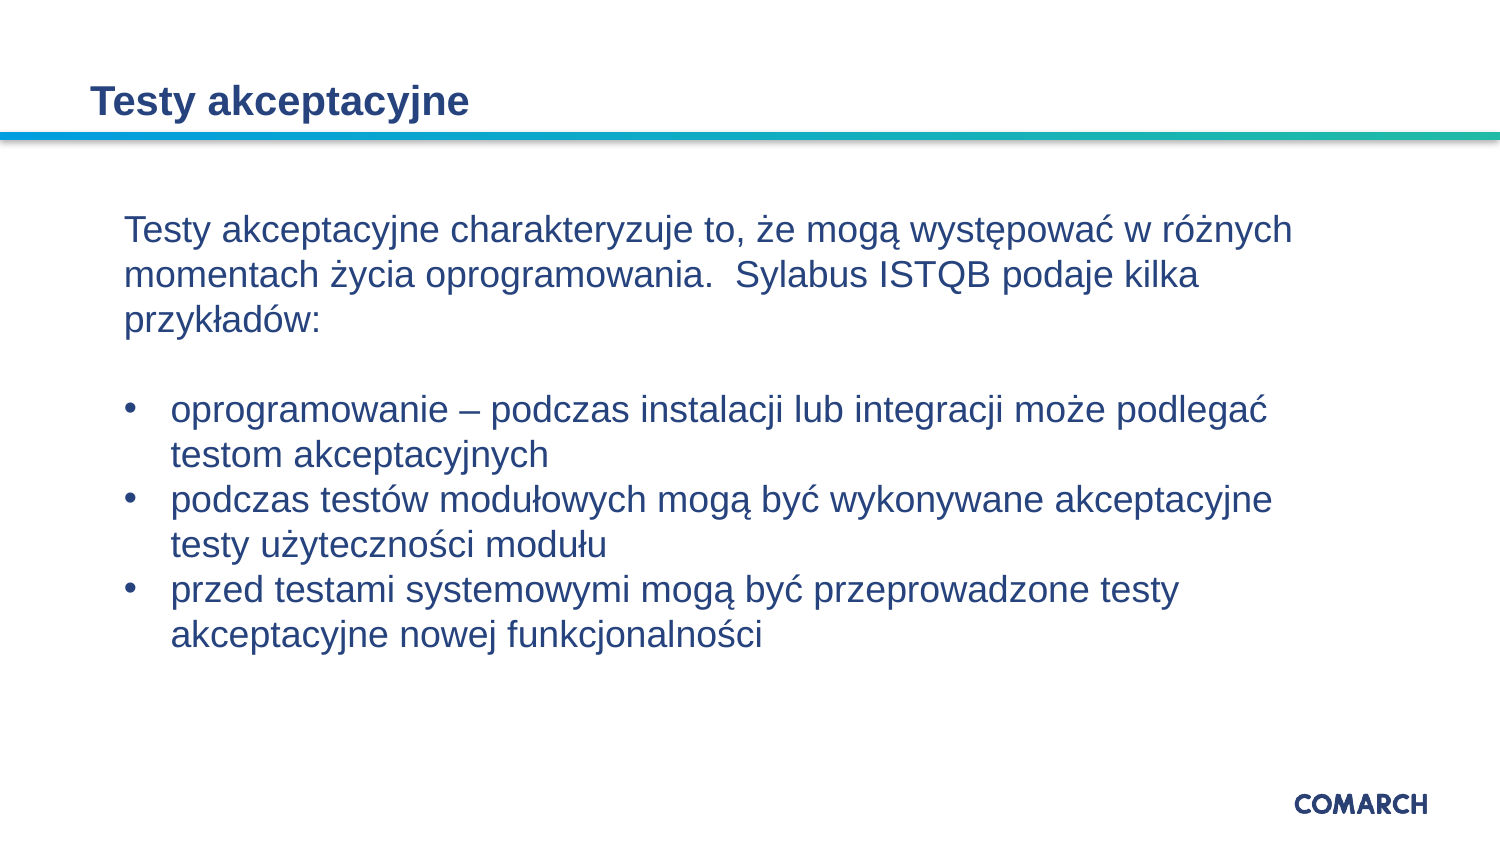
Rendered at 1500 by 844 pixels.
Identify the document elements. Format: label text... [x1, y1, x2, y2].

picture [1294, 793, 1427, 814]
text_box Testy akceptacyjne charakteryzuje to, że mogą występować w różnych momentach życia oprogramowania. Sylabus ISTQB podaje kilka przykładów: oprogramowanie – podczas instalacji lub integracji może podlegać testom akceptacyjnych podczas testów modułowych mogą być wykonywane akceptacyjne testy użyteczności modułu przed testami systemowymi mogą być przeprowadzone testy akceptacyjne nowej funkcjonalności [109, 197, 1343, 663]
title Testy akceptacyjne [75, 19, 1425, 132]
